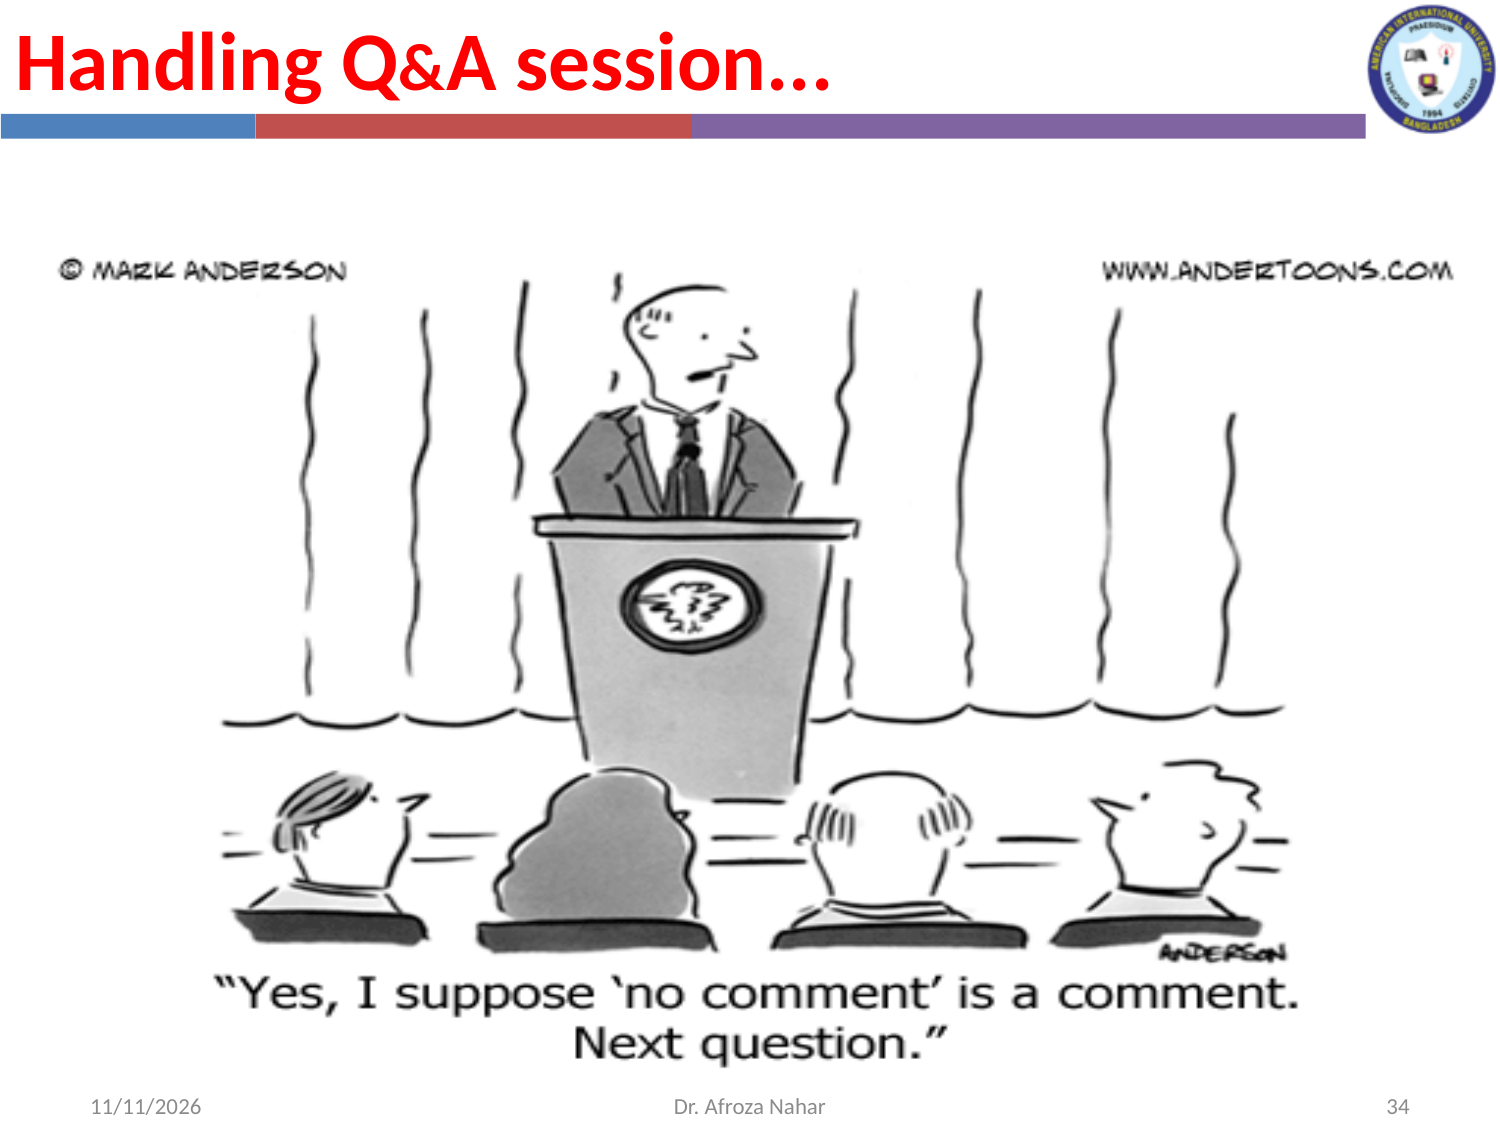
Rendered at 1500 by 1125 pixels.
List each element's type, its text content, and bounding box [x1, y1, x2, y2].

list Handling Q&A session... [0, 0, 1366, 114]
footer Dr. Afroza Nahar [512, 1085, 988, 1125]
picture [1365, 2, 1499, 137]
slide_number 34 [1074, 1085, 1425, 1125]
picture [49, 252, 1463, 1076]
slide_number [75, 1085, 425, 1125]
